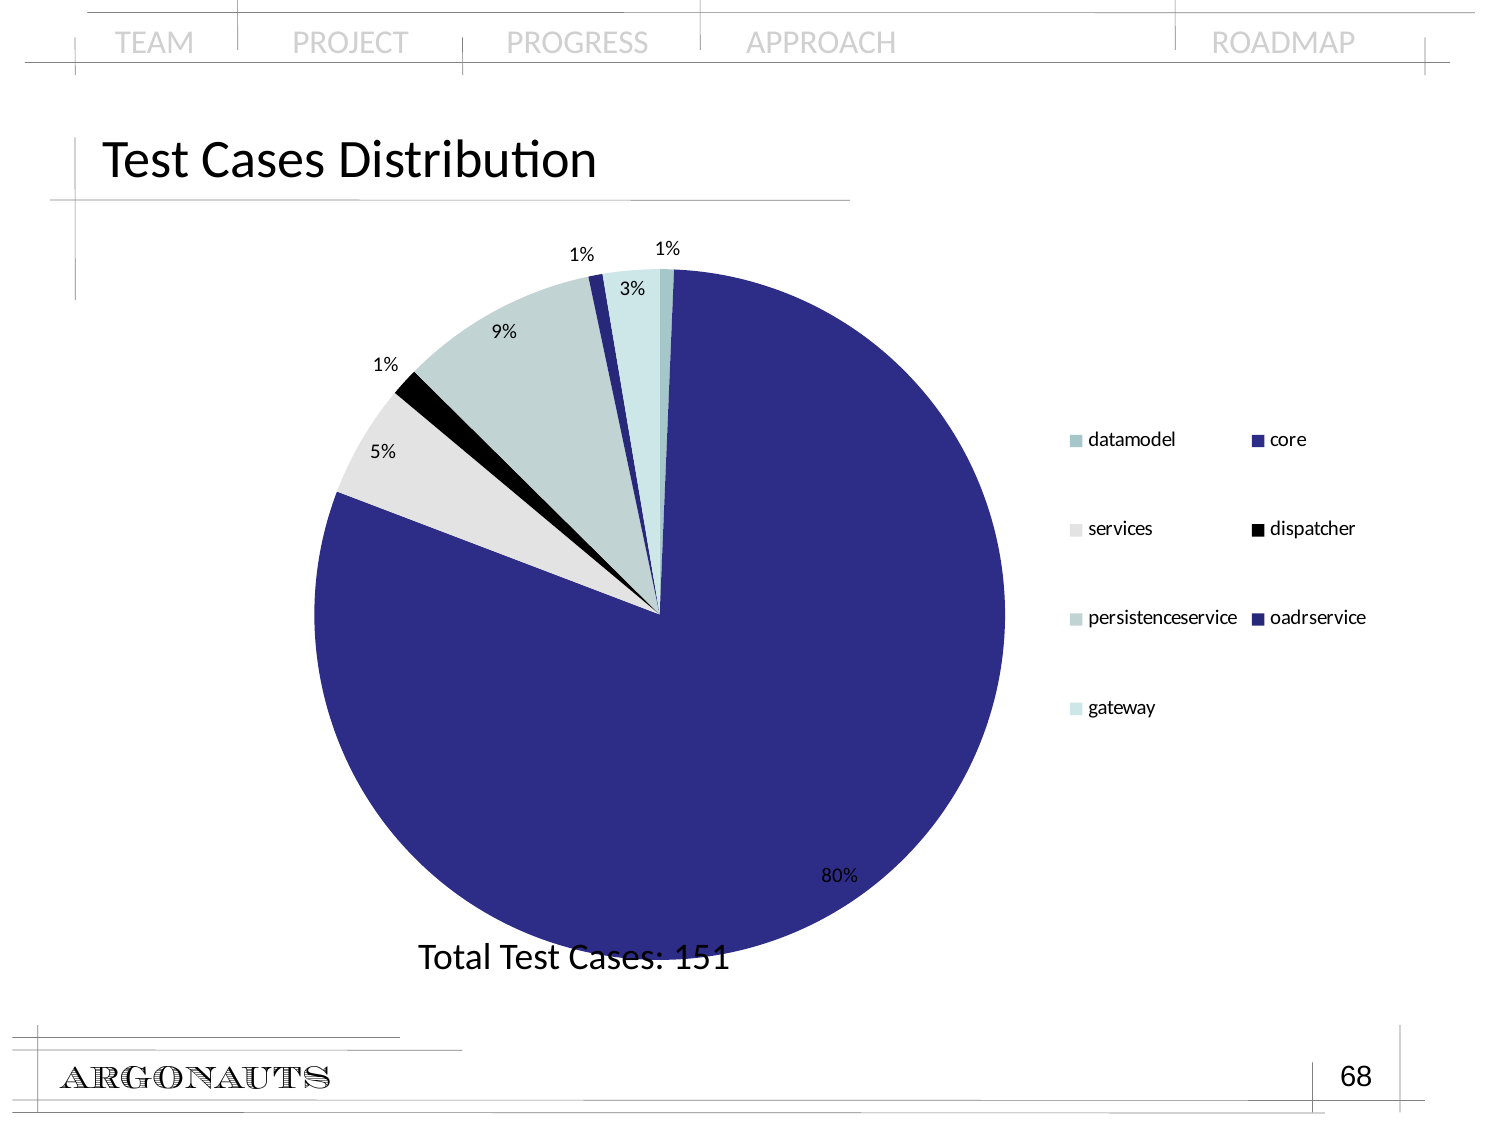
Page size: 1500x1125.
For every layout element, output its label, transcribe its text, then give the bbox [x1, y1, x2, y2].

picture [50, 1055, 350, 1099]
slide_number 68 [1074, 1050, 1388, 1125]
title Test Cases Distribution [87, 112, 1413, 200]
chart [124, 224, 1388, 976]
